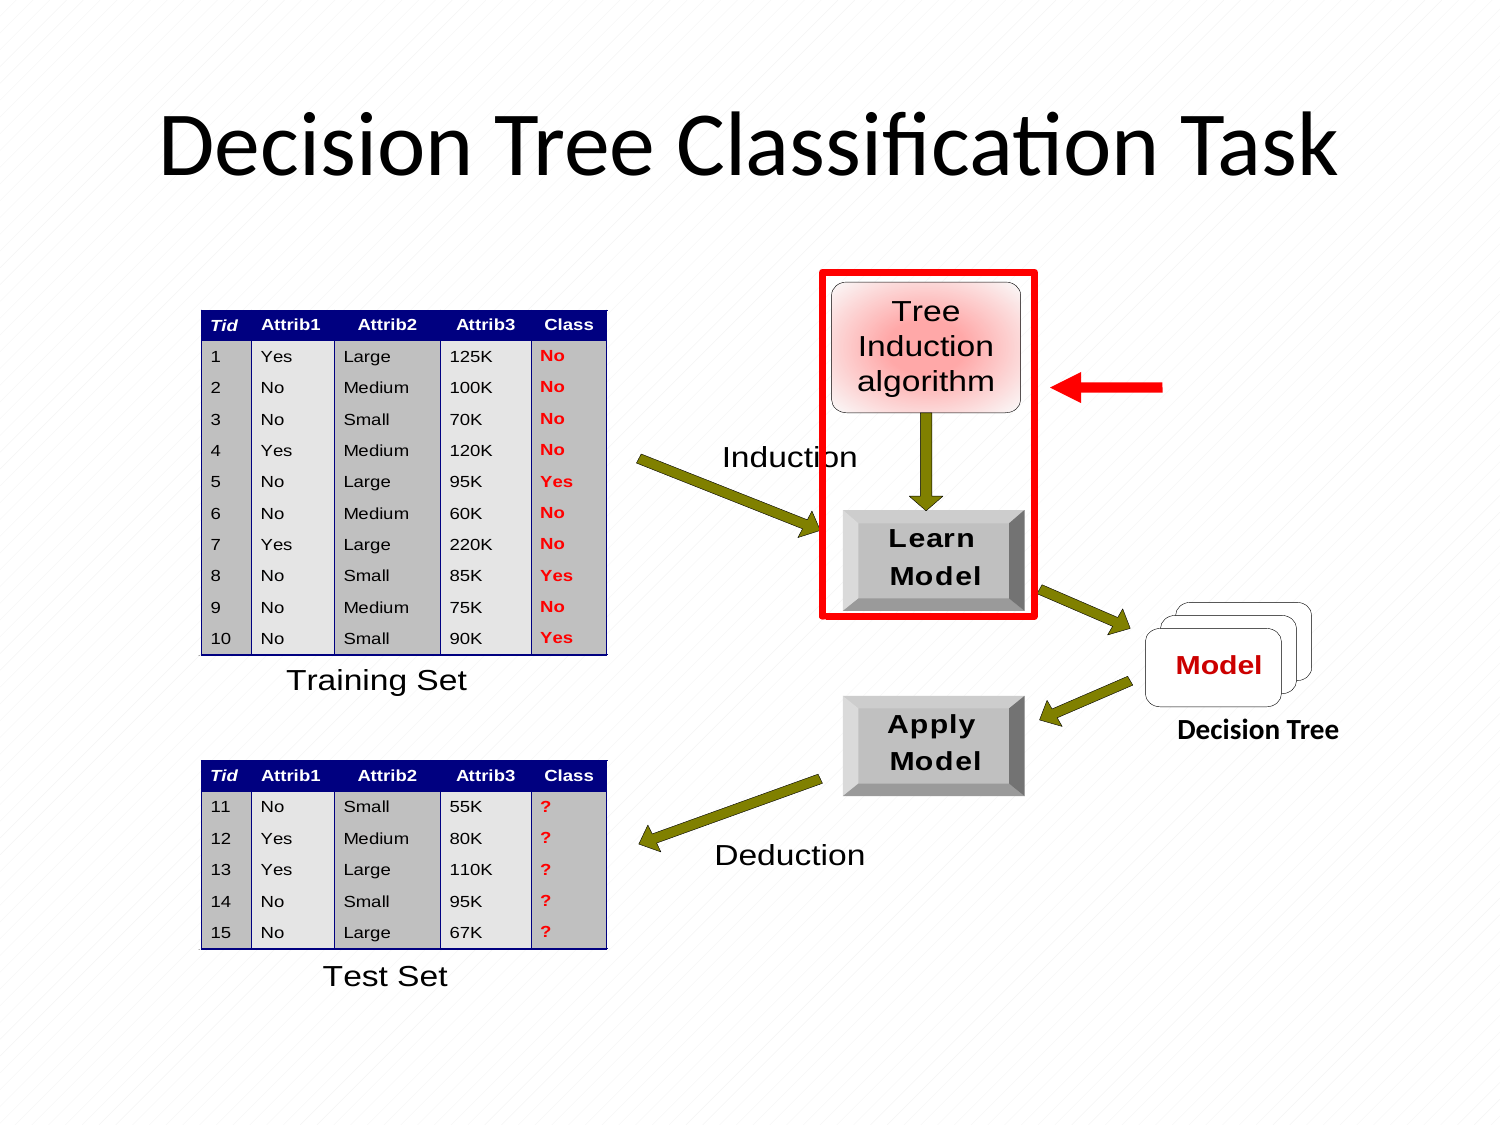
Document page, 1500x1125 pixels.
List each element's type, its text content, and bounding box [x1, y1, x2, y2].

title Decision Tree Classification Task [75, 45, 1425, 233]
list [185, 262, 1315, 1006]
text_box Decision Tree [1318, 702, 1363, 753]
